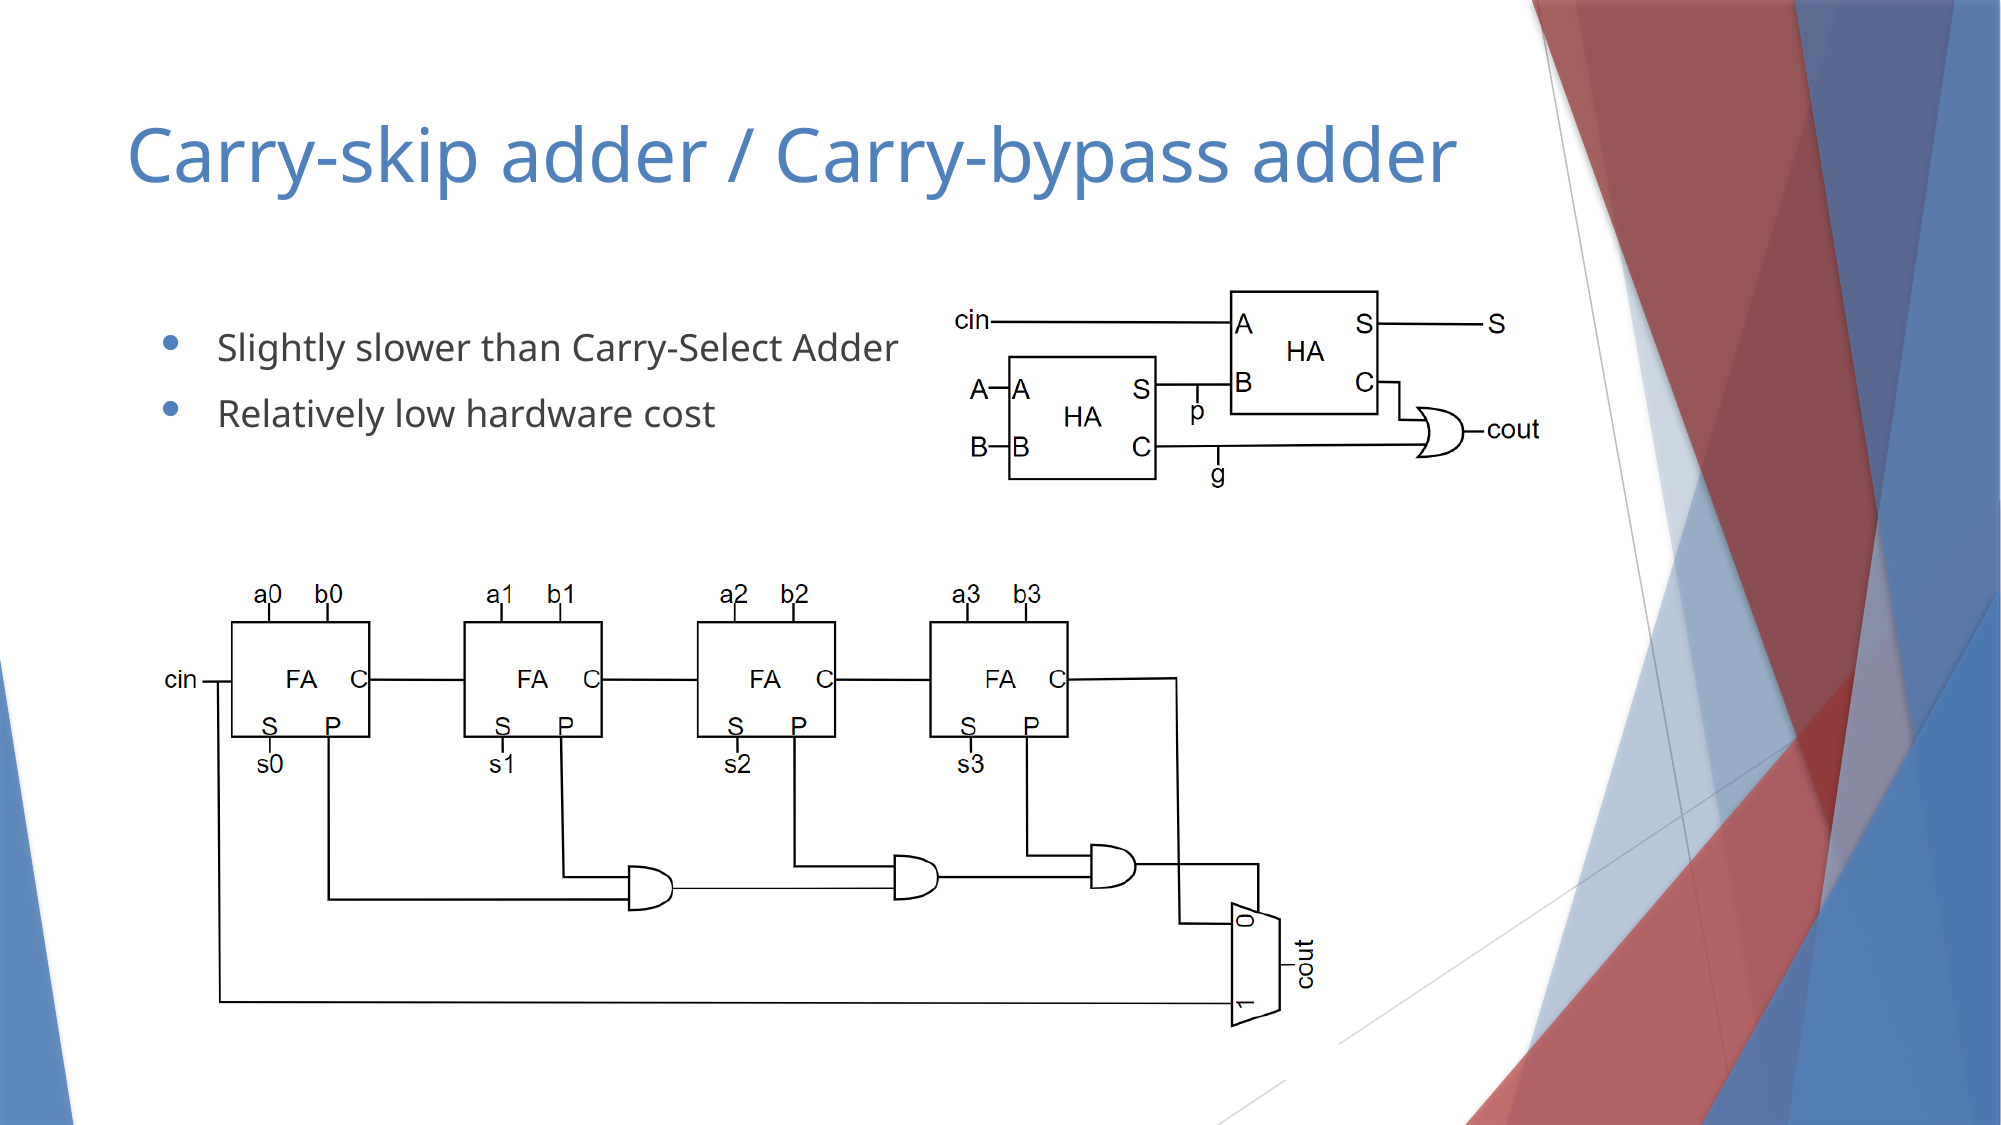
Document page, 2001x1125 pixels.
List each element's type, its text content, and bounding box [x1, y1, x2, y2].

picture [145, 555, 1340, 1080]
title Carry-skip adder / Carry-bypass adder [111, 99, 1522, 317]
list Slightly slower than Carry-Select Adder Relatively low hardware cost [145, 316, 1556, 1007]
picture [939, 274, 1557, 508]
